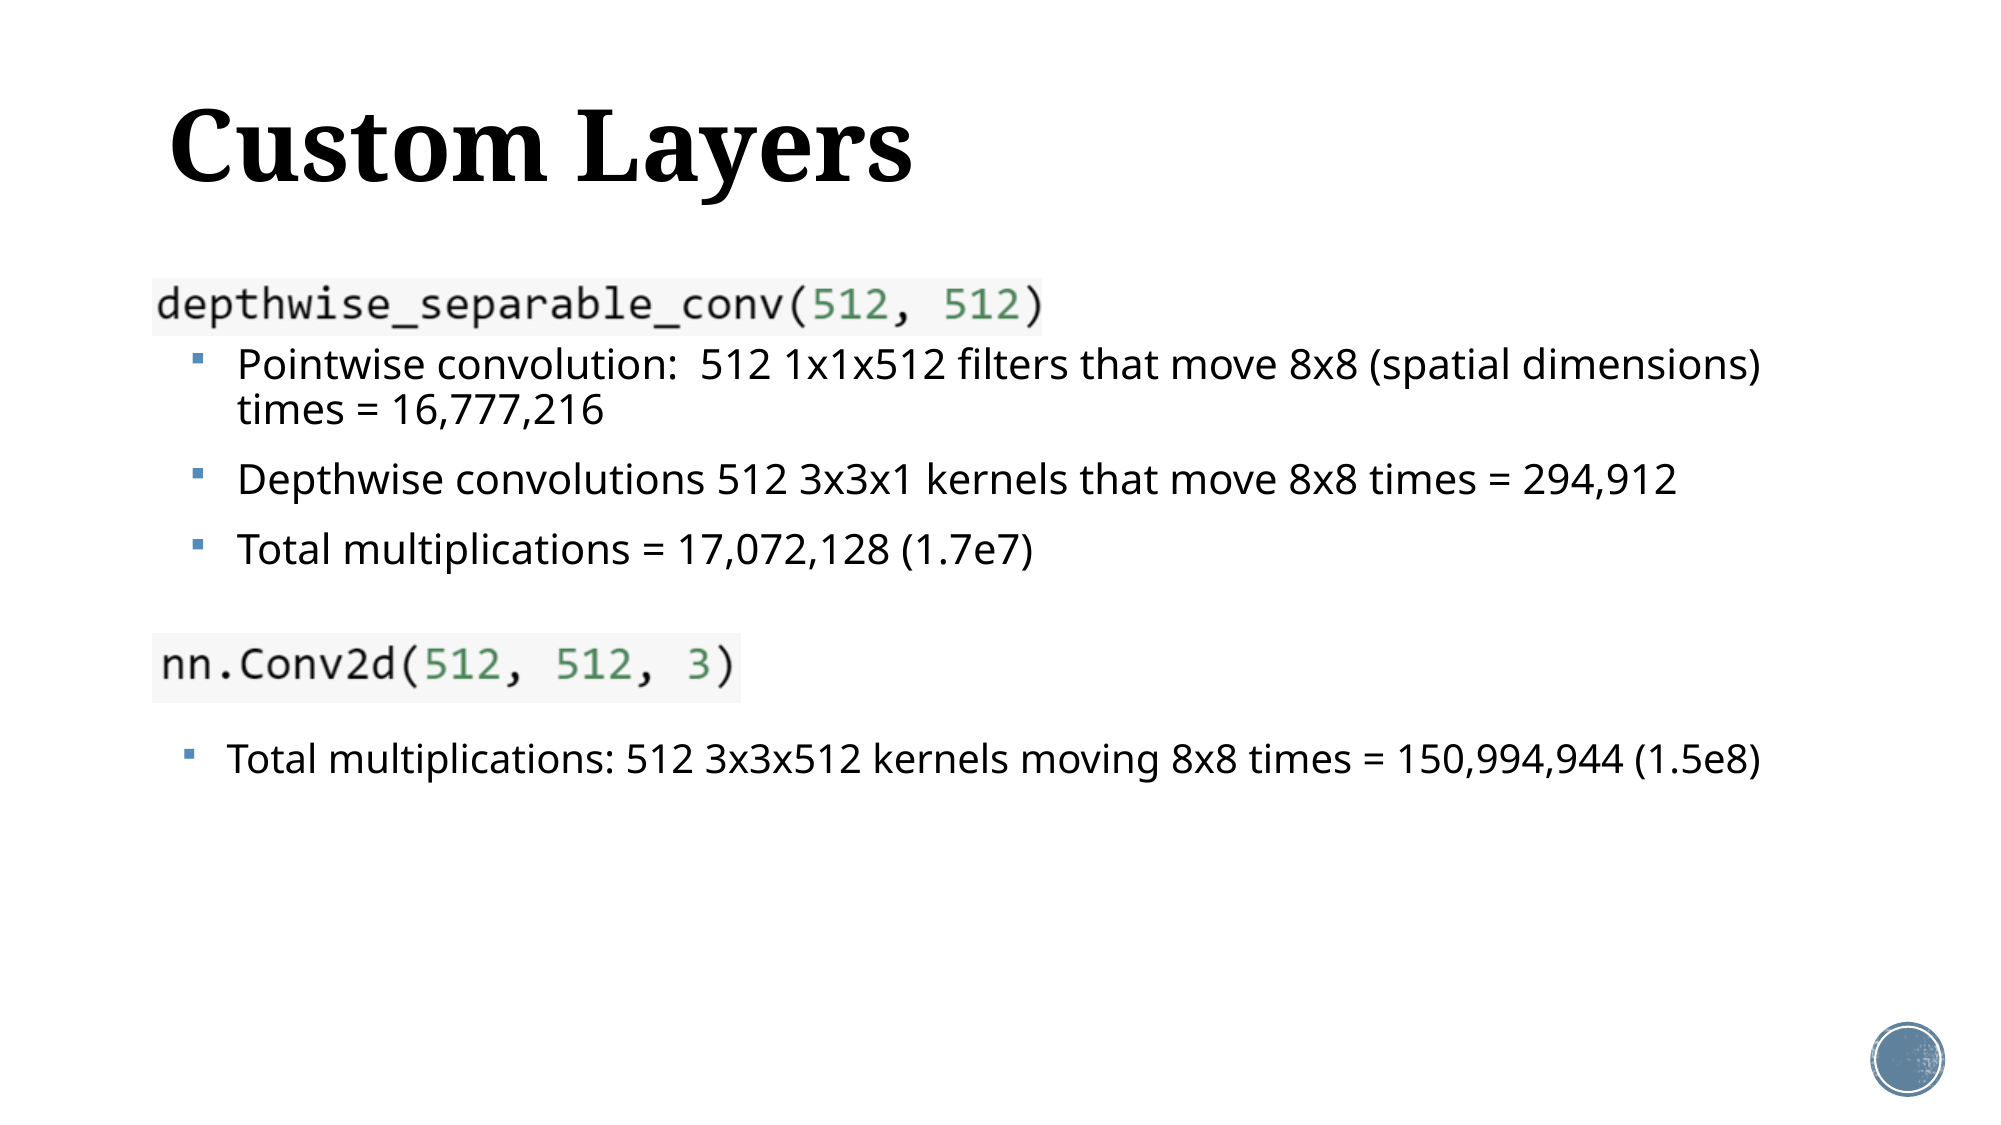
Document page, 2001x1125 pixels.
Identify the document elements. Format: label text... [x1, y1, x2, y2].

picture [152, 633, 741, 703]
title Custom Layers [152, 76, 992, 223]
text_box Total multiplications: 512 3x3x512 kernels moving 8x8 times = 150,994,944 (1.5e8) [166, 731, 1817, 800]
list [156, 281, 1040, 334]
text_box Pointwise convolution: 512 1x1x512 filters that move 8x8 (spatial dimensions) times = 16,777,216 Depthwise convolutions 512 3x3x1 kernels that move 8x8 times = 294,912 Total multiplications = 17,072,128 (1.7e7) [174, 335, 1825, 616]
